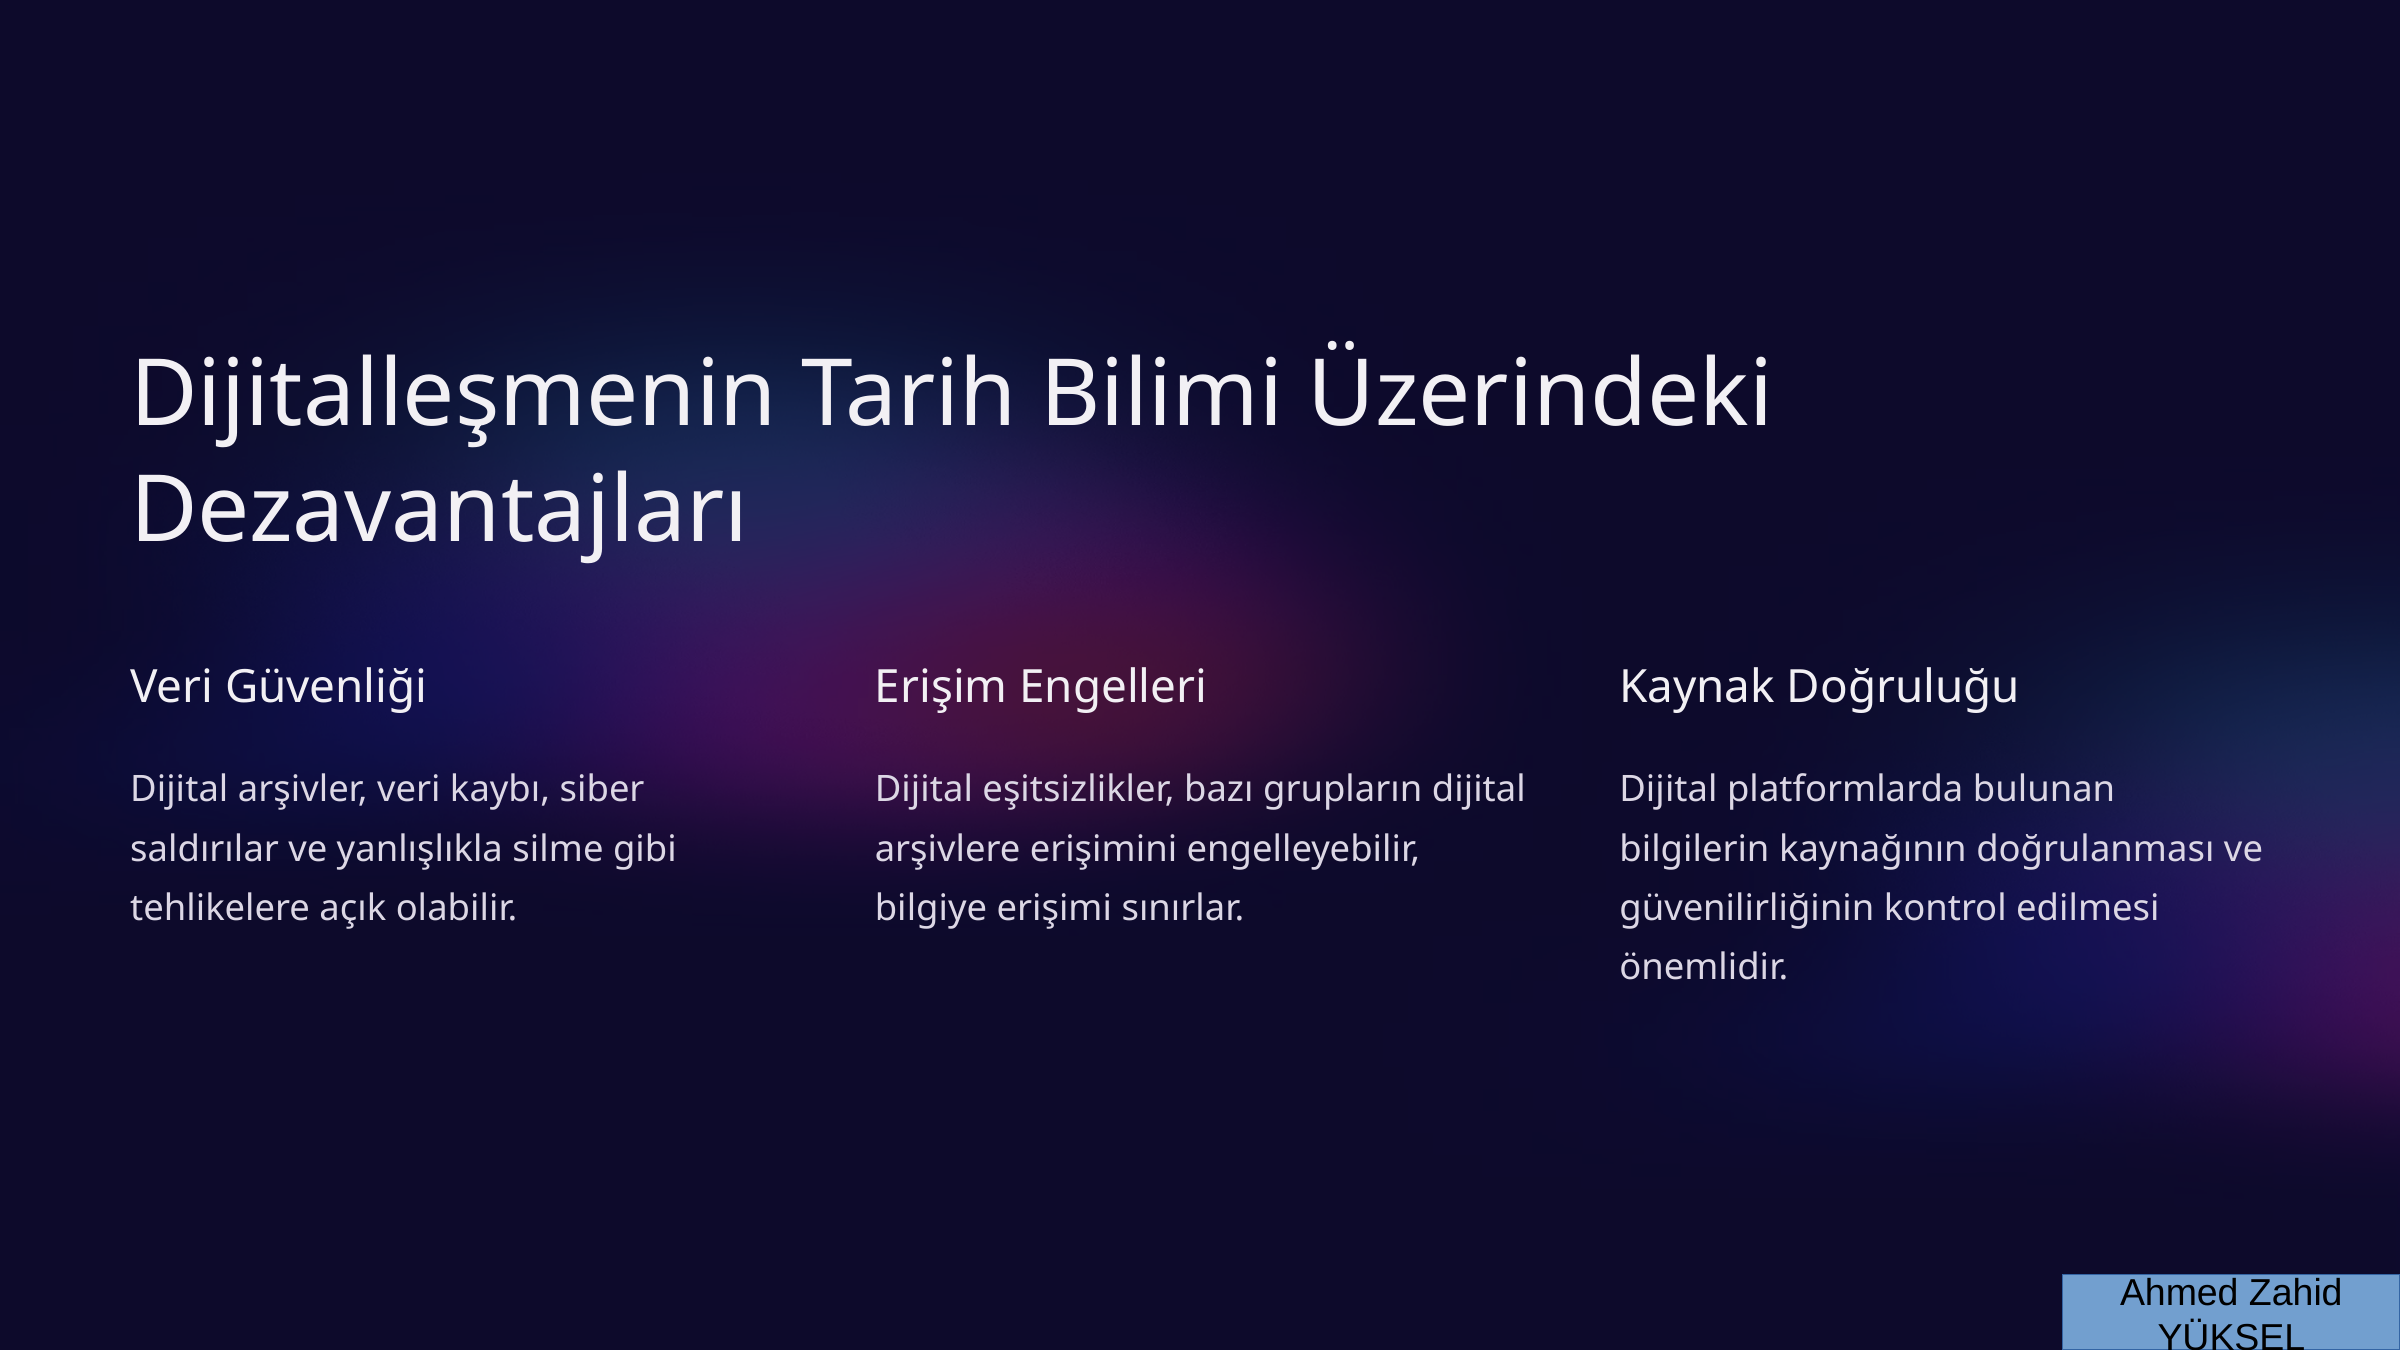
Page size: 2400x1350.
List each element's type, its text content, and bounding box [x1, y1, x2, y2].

text_box Kaynak Doğruluğu [1619, 654, 2085, 713]
text_box Dijital eşitsizlikler, bazı grupların dijital arşivlere erişimini engelleyebilir, bilgiye erişimi sınırlar. [874, 749, 1528, 929]
text_box Dijitalleşmenin Tarih Bilimi Üzerindeki Dezavantajları [130, 328, 2270, 562]
text_box Veri Güvenliği [130, 654, 596, 713]
text_box Ahmed Zahid YÜKSEL [2062, 1274, 2400, 1350]
text_box Erişim Engelleri [874, 654, 1340, 713]
text_box Dijital platformlarda bulunan bilgilerin kaynağının doğrulanması ve güvenilirliğinin kontrol edilmesi önemlidir. [1619, 749, 2272, 988]
text_box Dijital arşivler, veri kaybı, siber saldırılar ve yanlışlıkla silme gibi tehlikelere açık olabilir. [130, 749, 783, 929]
